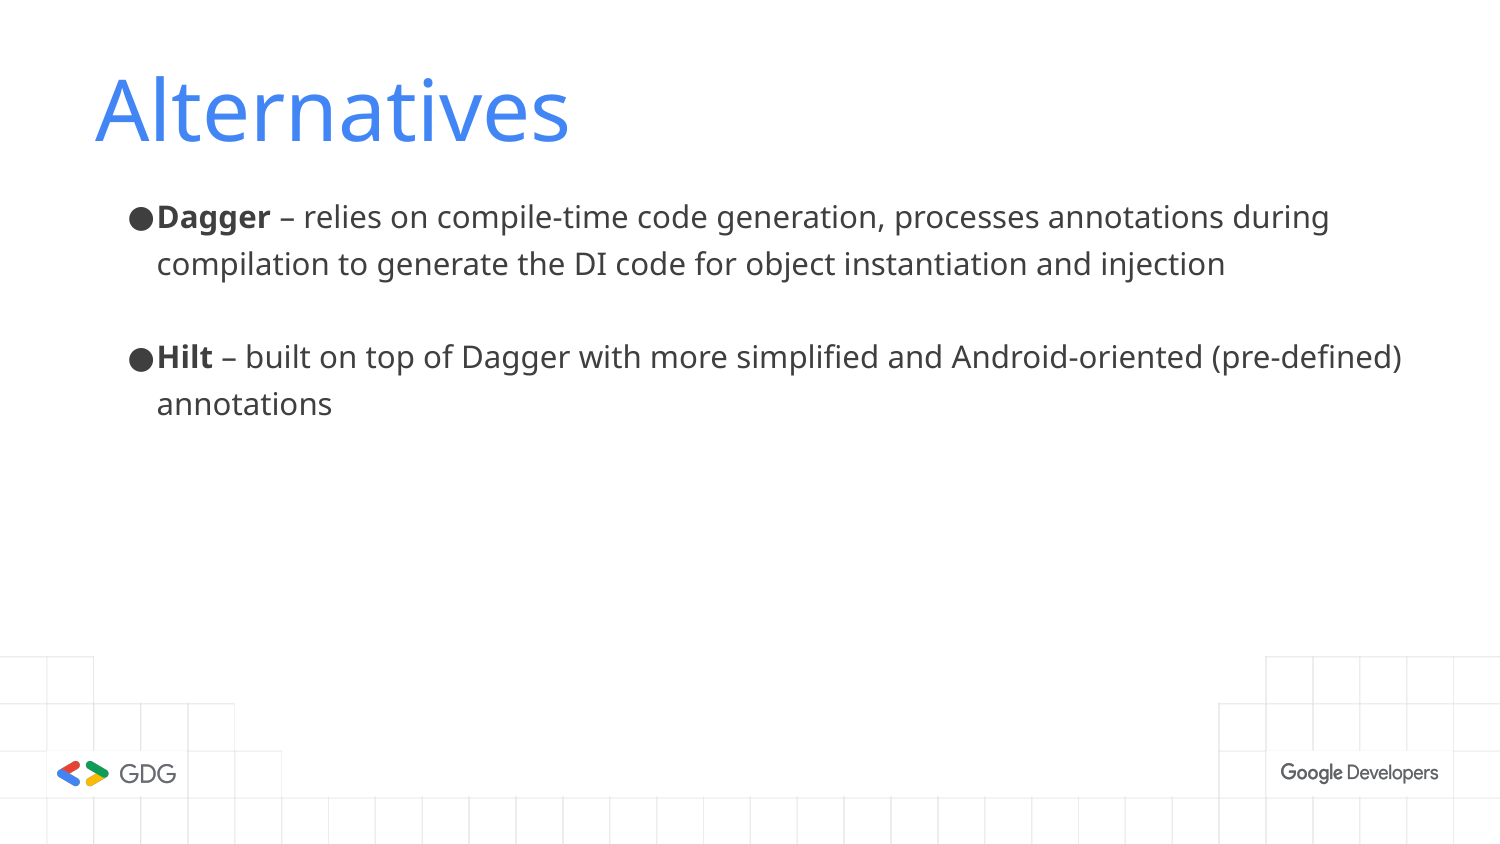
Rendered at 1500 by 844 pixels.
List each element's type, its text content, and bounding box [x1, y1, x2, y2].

picture [0, 656, 1500, 844]
text_box [1266, 750, 1453, 797]
title Alternatives [95, 56, 1493, 151]
text_box [46, 750, 187, 797]
list Dagger – relies on compile-time code generation, processes annotations during compilation to generate the DI code for object instantiation and injection Hilt – built on top of Dagger with more simplified and Android-oriented (pre-defined) annotations [127, 187, 1461, 481]
